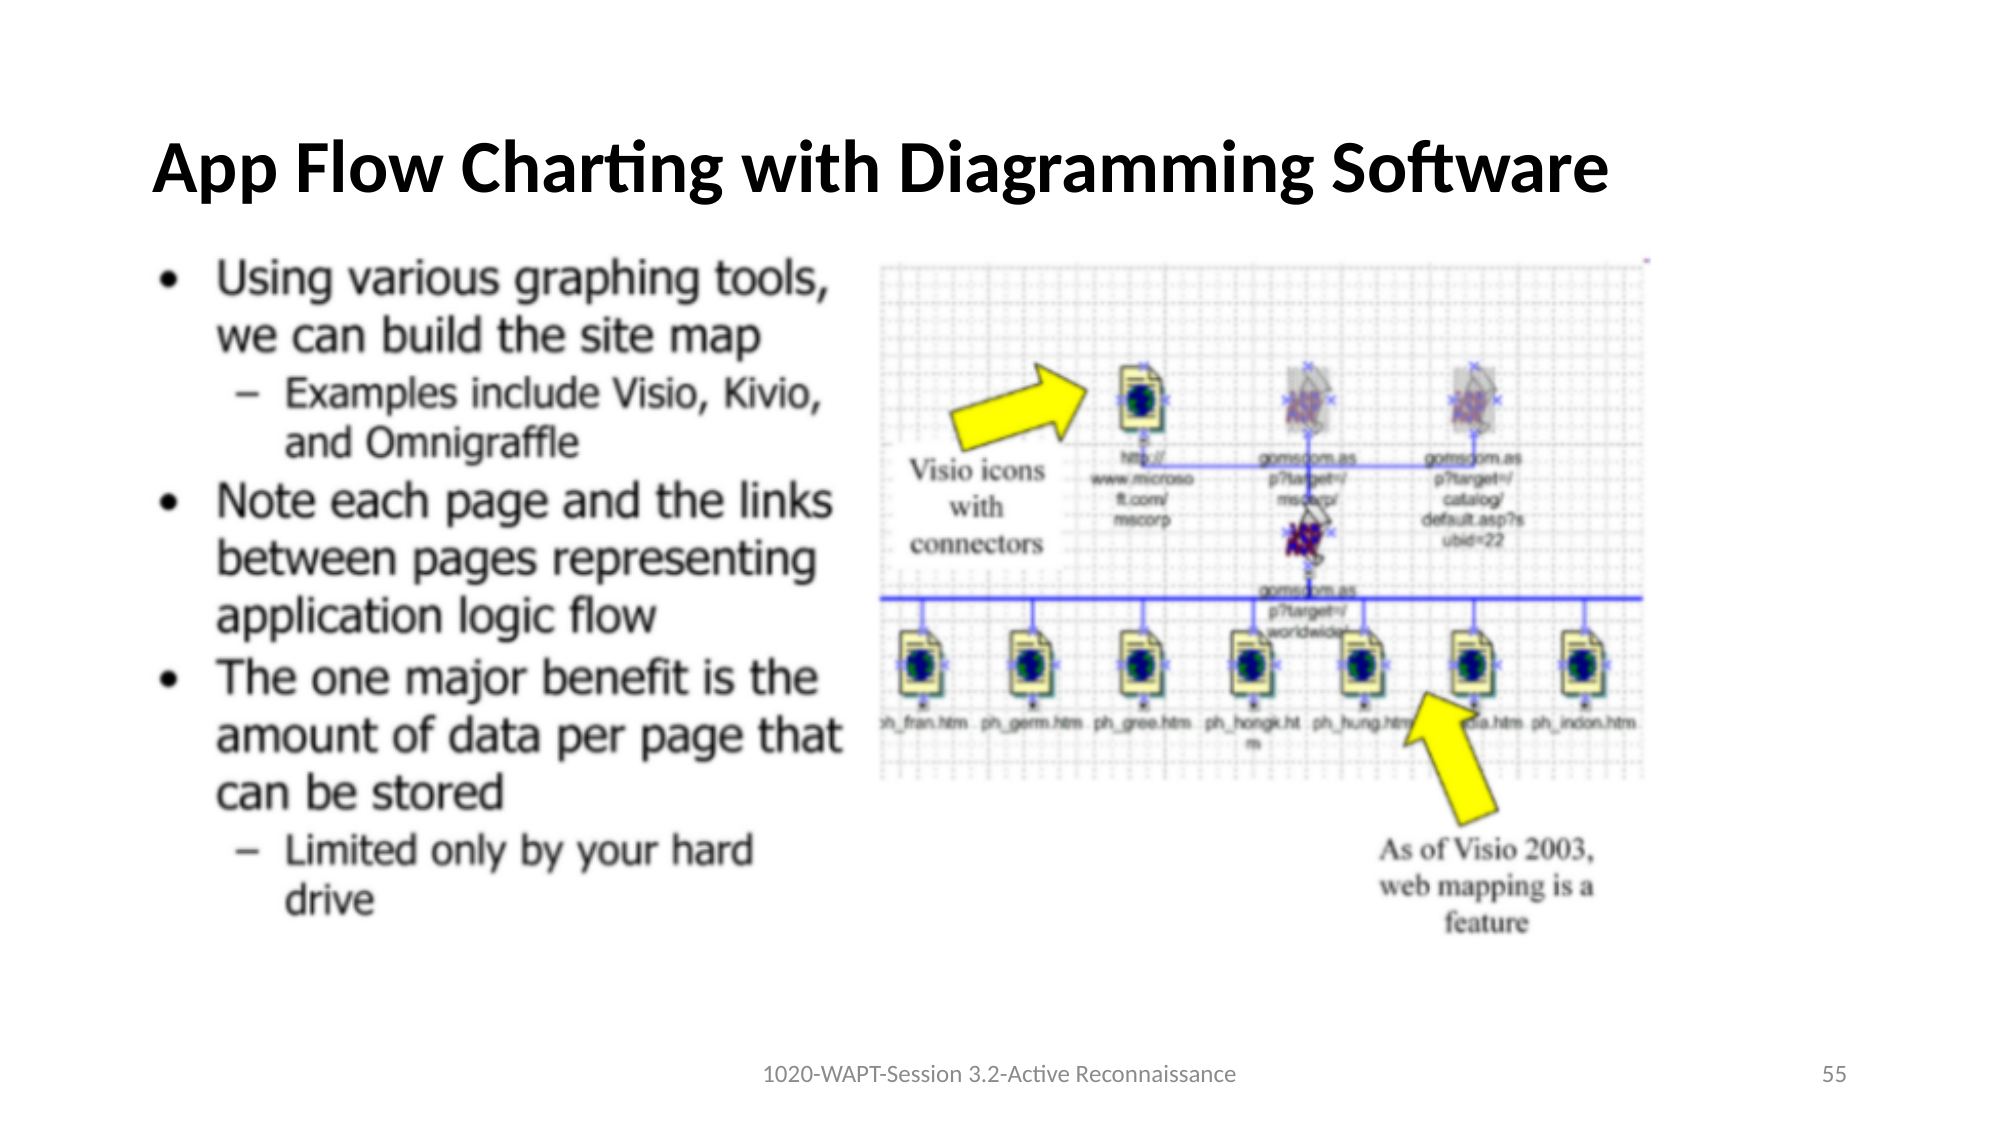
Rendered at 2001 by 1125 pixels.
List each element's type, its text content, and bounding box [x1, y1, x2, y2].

footer 1020-WAPT-Session 3.2-Active Reconnaissance [662, 1042, 1338, 1103]
slide_number 55 [1412, 1042, 1863, 1103]
title App Flow Charting with Diagramming Software [137, 59, 1863, 278]
picture [137, 235, 1652, 1008]
